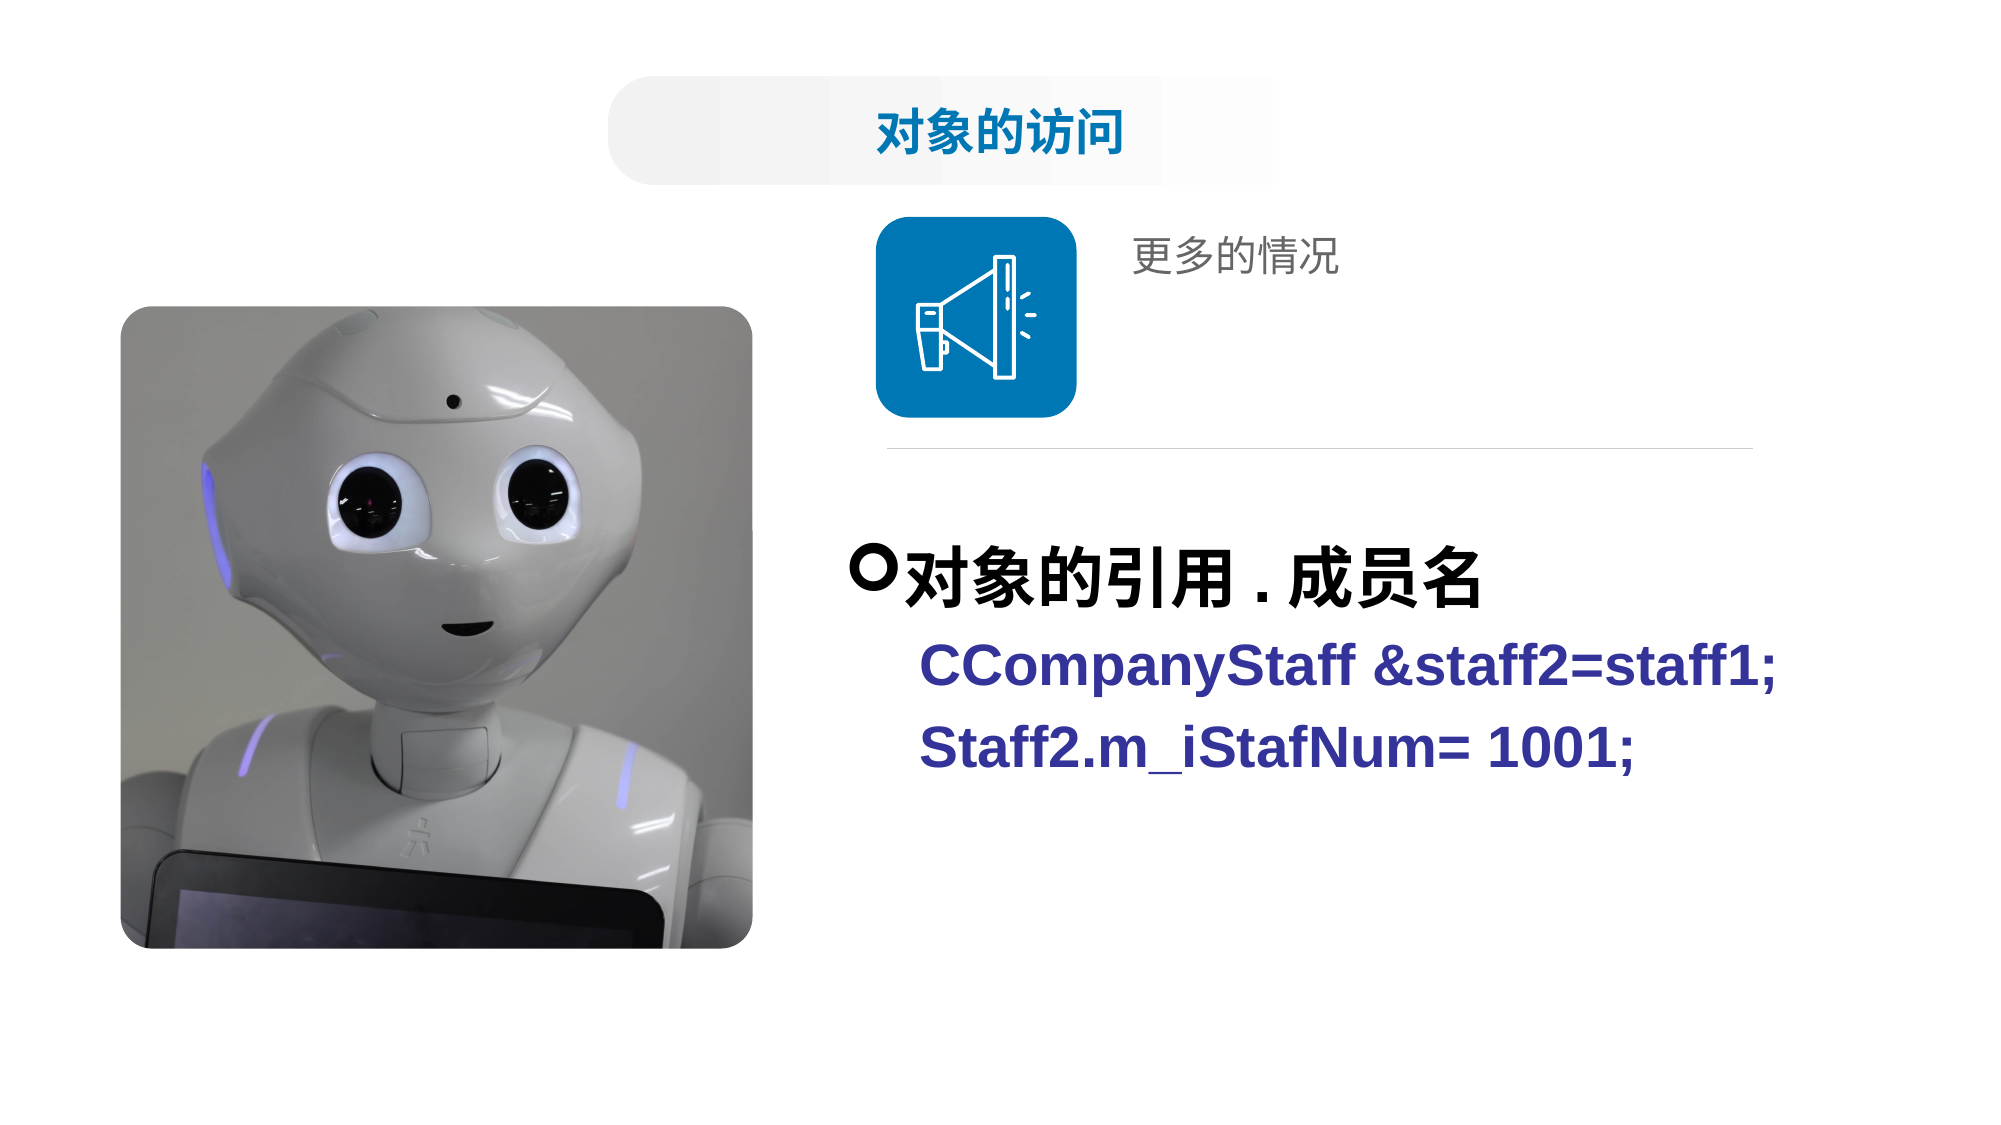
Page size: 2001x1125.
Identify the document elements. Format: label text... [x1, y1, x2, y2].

text_box [1022, 312, 1038, 319]
text_box [1018, 330, 1032, 341]
text_box [914, 253, 1017, 381]
text_box 更多的情况 [1117, 222, 1949, 400]
text_box [1018, 290, 1032, 301]
text_box 对象的访问 [607, 75, 1393, 186]
text_box [874, 215, 1078, 419]
text_box 对象的引用.成员名 CCompanyStaff &staff2=staff1; Staff2.m_iStafNum= 1001; [829, 528, 1775, 713]
text_box [119, 305, 754, 950]
